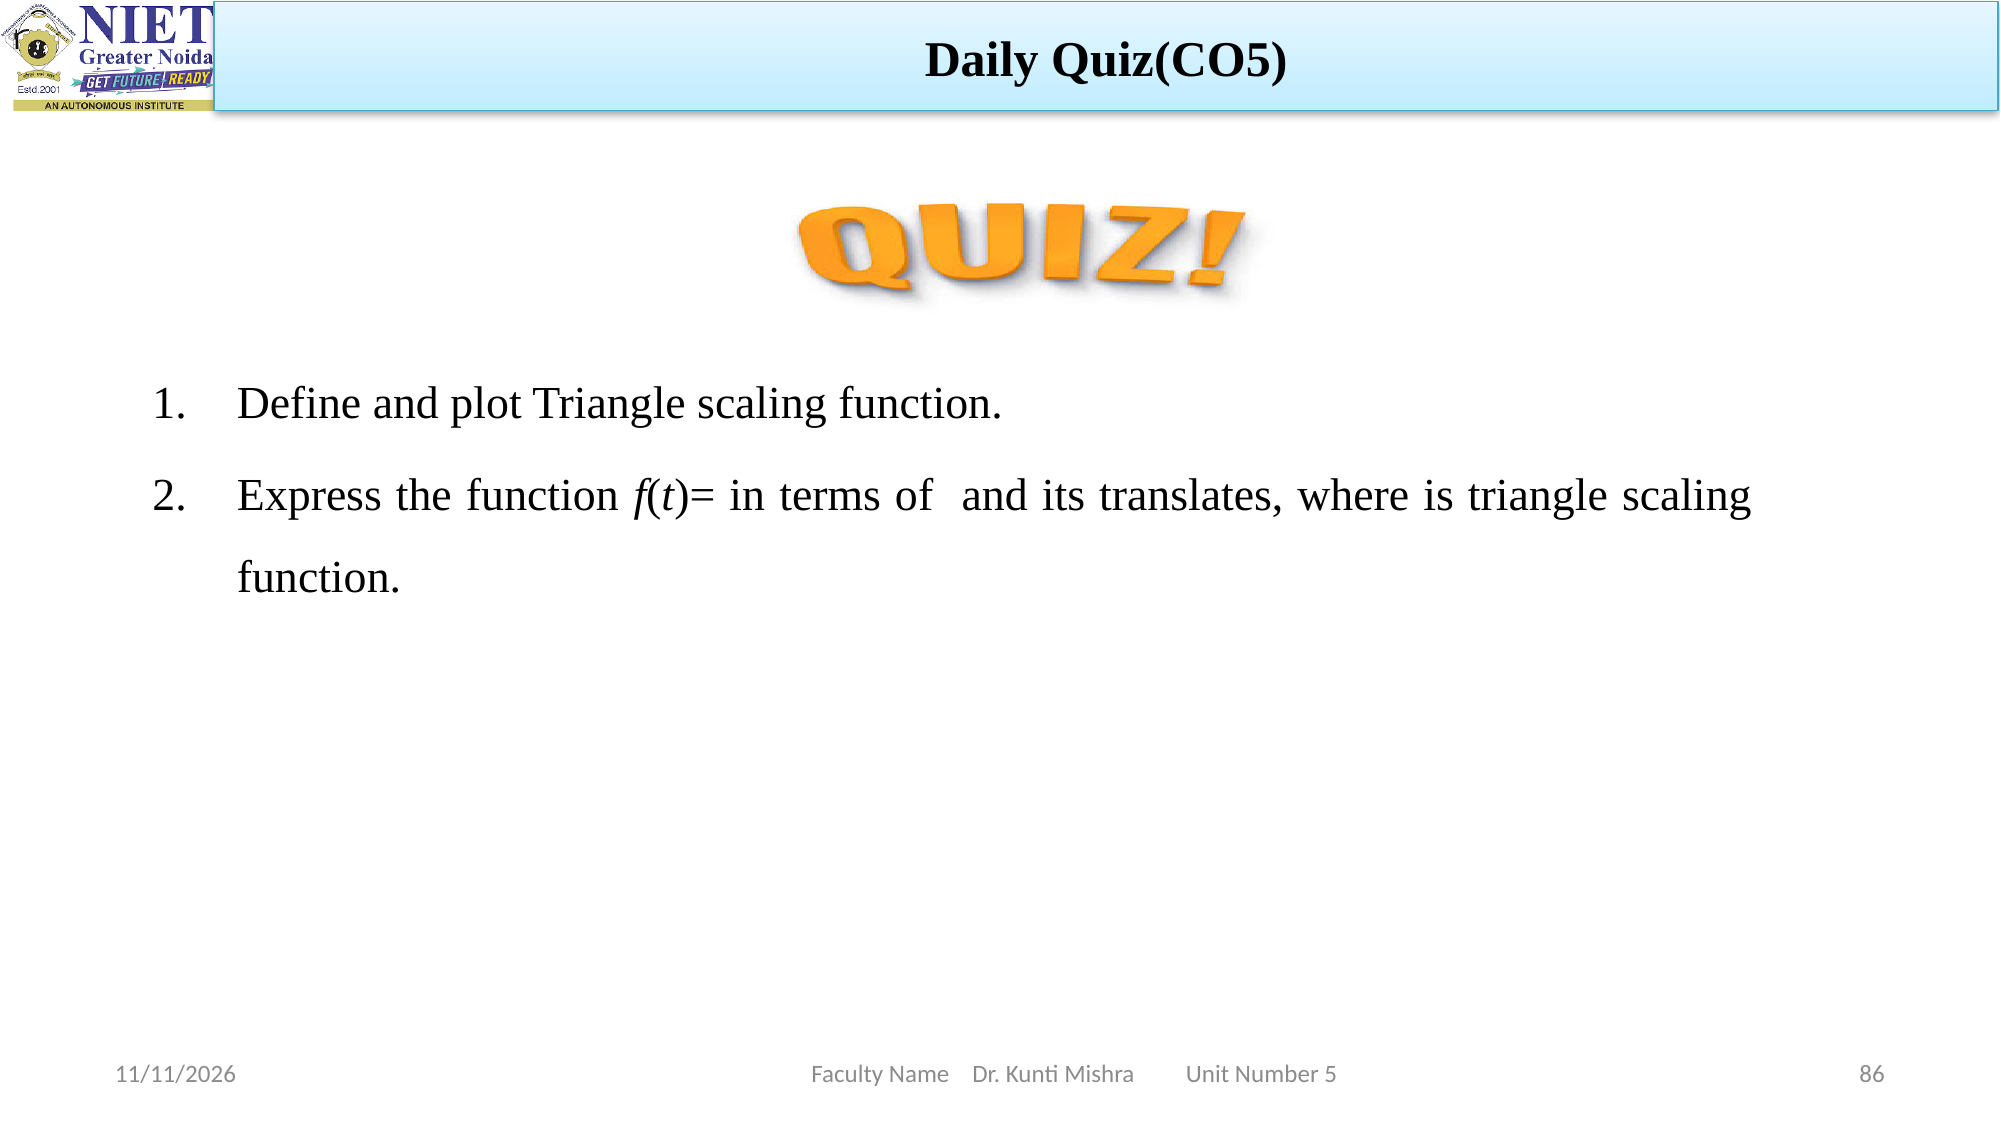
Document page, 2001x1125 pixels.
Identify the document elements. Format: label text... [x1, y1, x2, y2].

footer Faculty Name Dr. Kunti Mishra Unit Number 5 [662, 1042, 1433, 1103]
slide_number 86 [1433, 1042, 1900, 1103]
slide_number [99, 1042, 567, 1103]
picture [1, 3, 215, 111]
text_box Daily Quiz(CO5) [213, 1, 1999, 111]
picture [725, 162, 1317, 317]
